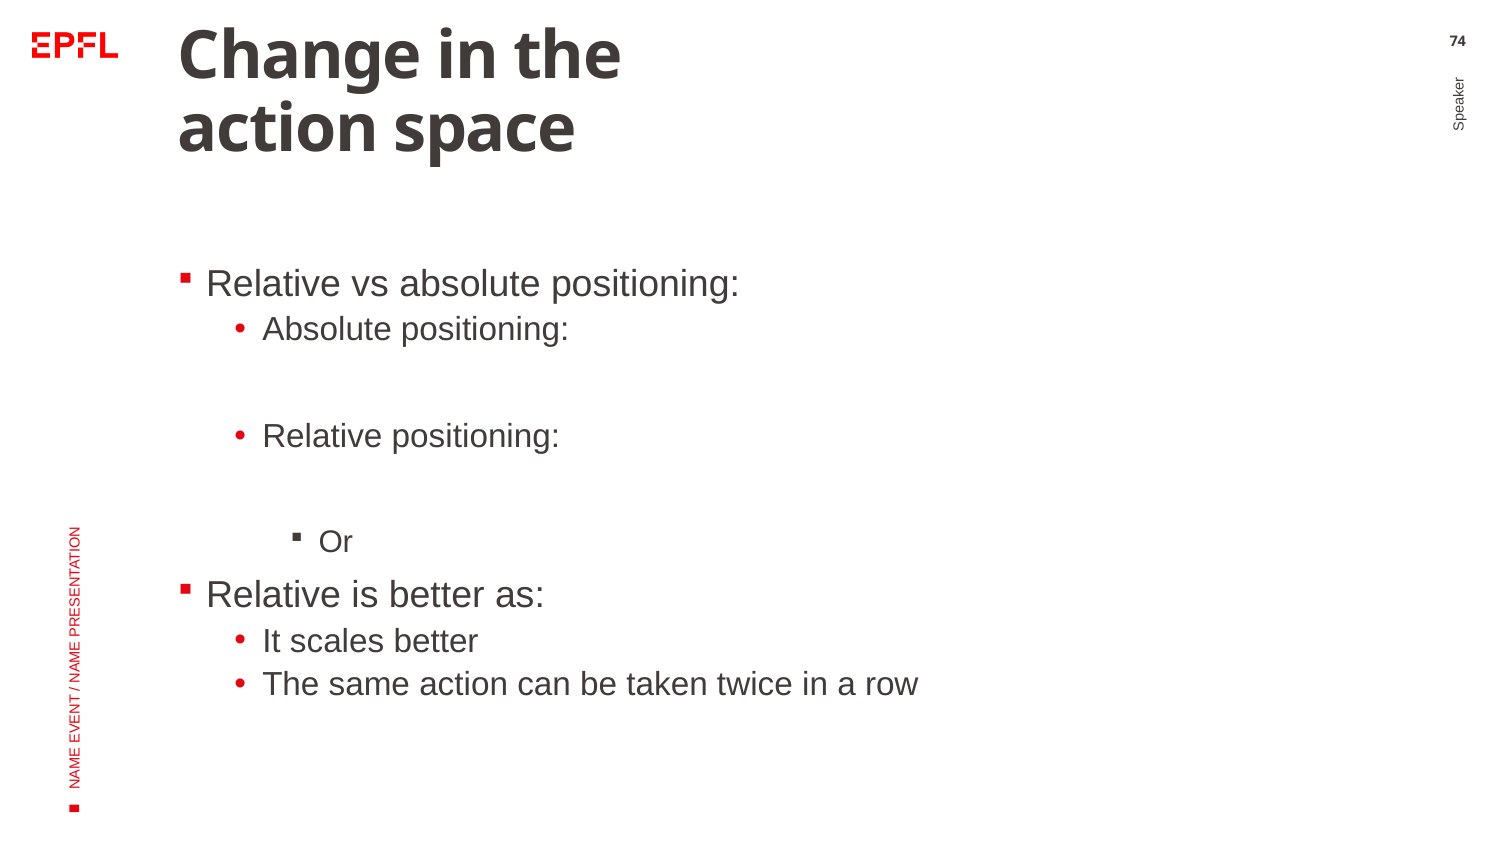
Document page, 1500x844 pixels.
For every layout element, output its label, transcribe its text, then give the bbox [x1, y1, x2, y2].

picture [21, 21, 129, 69]
footer Speaker [1415, 59, 1500, 641]
title Change in the action space [148, 21, 750, 198]
slide_number NAME EVENT / NAME PRESENTATION [0, 256, 149, 805]
slide_number 74 [1415, 32, 1500, 59]
